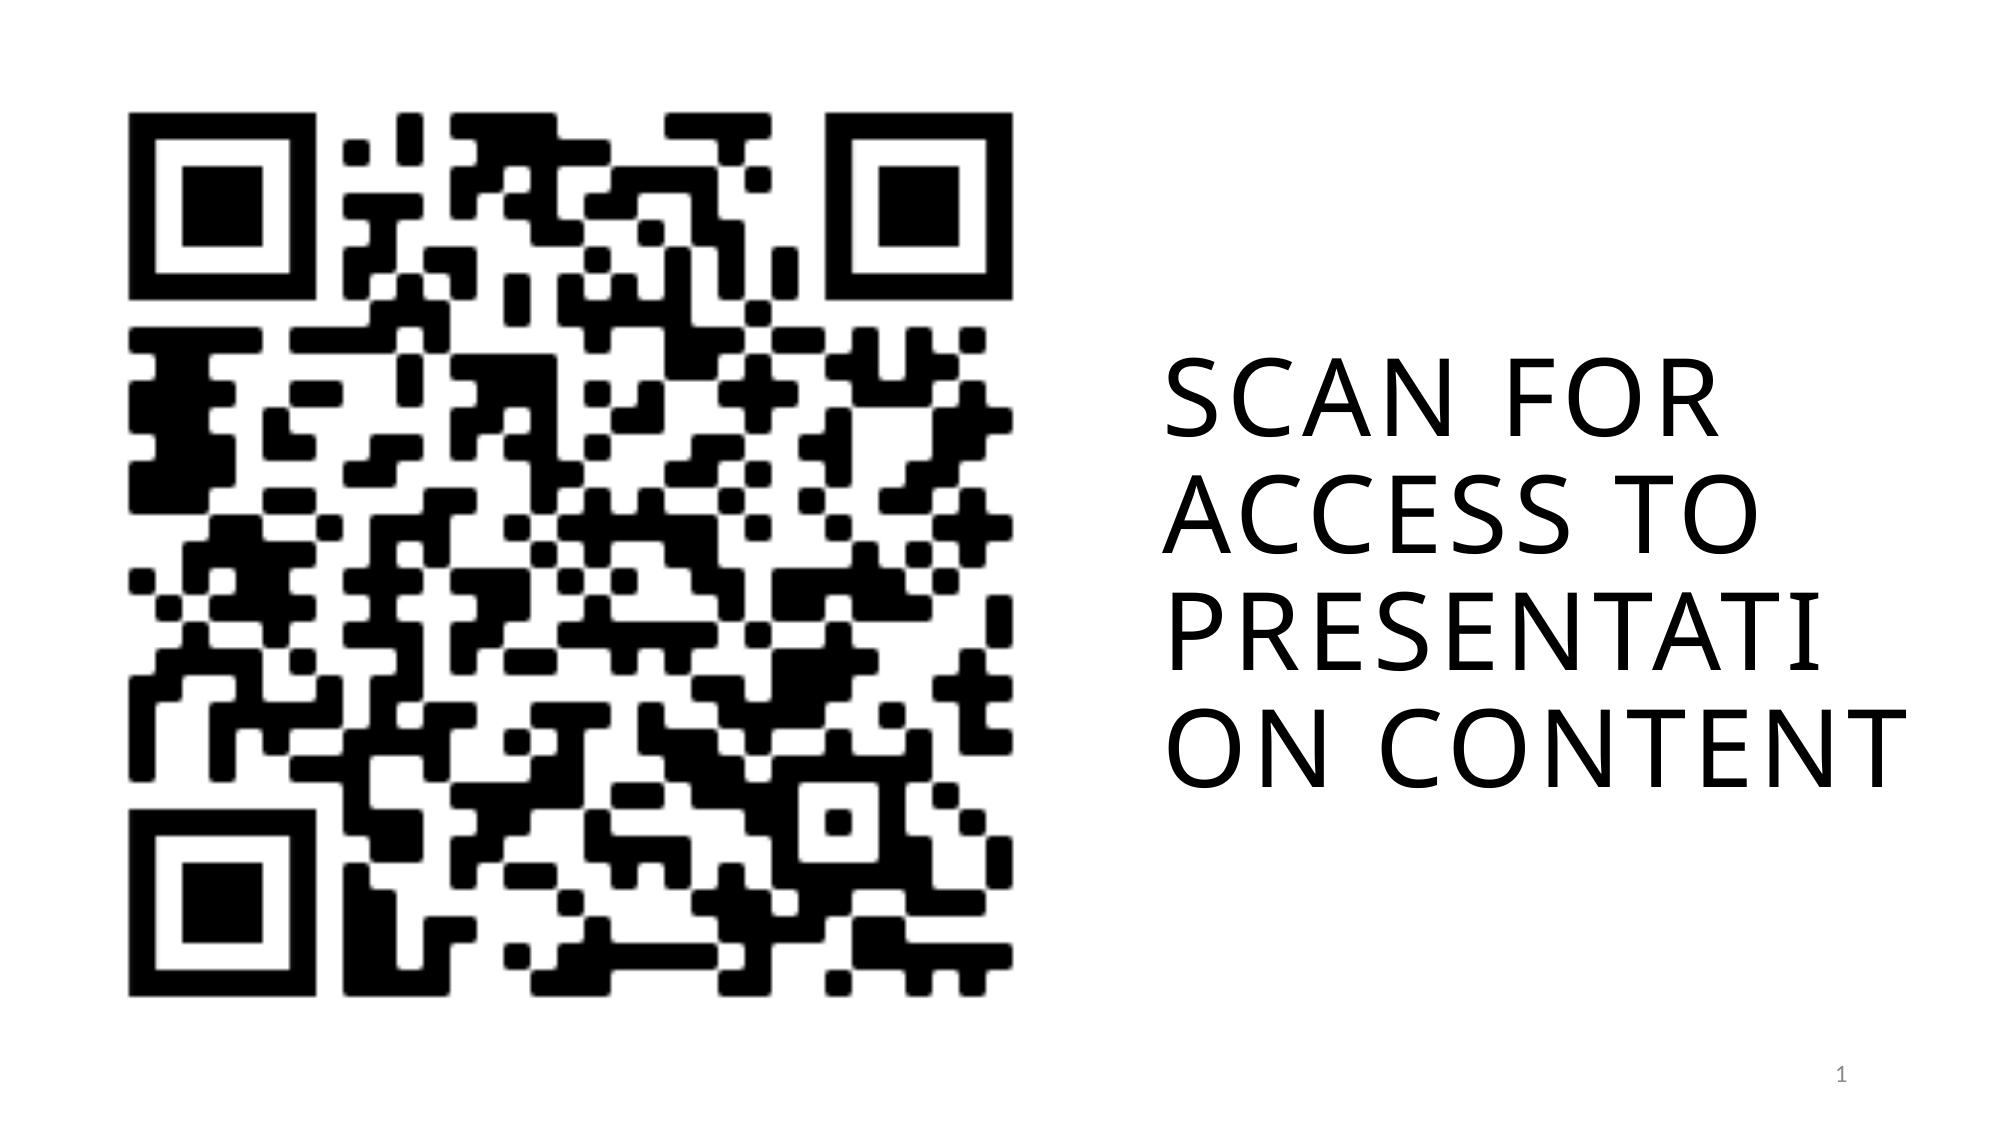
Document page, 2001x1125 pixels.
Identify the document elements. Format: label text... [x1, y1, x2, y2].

slide_number 1 [1412, 1042, 1863, 1103]
text_box [1148, 0, 2000, 1125]
title Scan for Access to Presentation Content [1148, 307, 1936, 818]
picture [0, 0, 1148, 1125]
